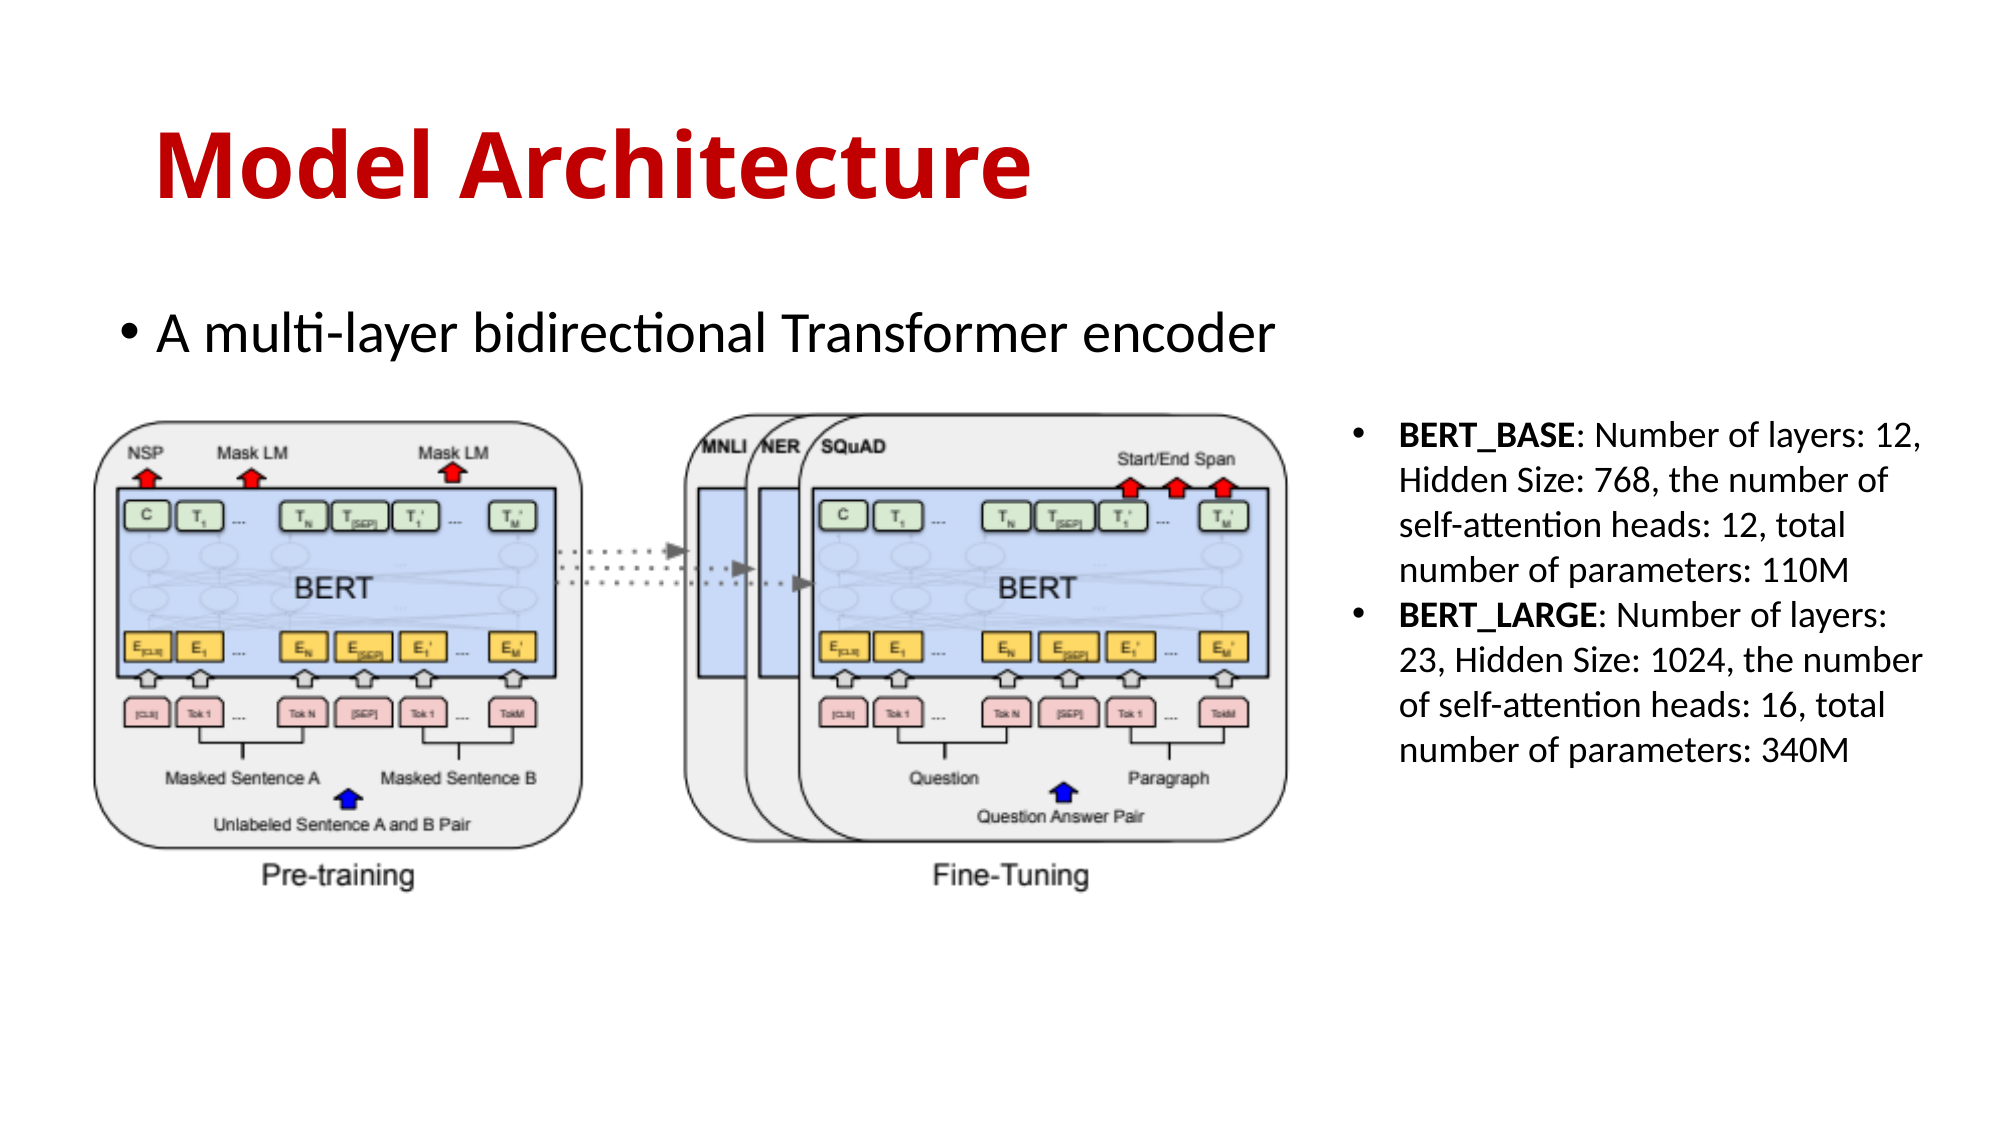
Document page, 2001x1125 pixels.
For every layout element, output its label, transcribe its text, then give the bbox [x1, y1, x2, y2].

list A multi-layer bidirectional Transformer encoder [104, 295, 1830, 1009]
text_box BERT_BASE: Number of layers: 12, Hidden Size: 768, the number of self-attention heads: 12, total number of parameters: 110M BERT_LARGE: Number of layers: 23, Hidden Size: 1024, the number of self-attention heads: 16, total number of parameters: 340M [1337, 403, 1944, 1003]
picture [80, 403, 1302, 910]
title Model Architecture [137, 59, 1863, 278]
